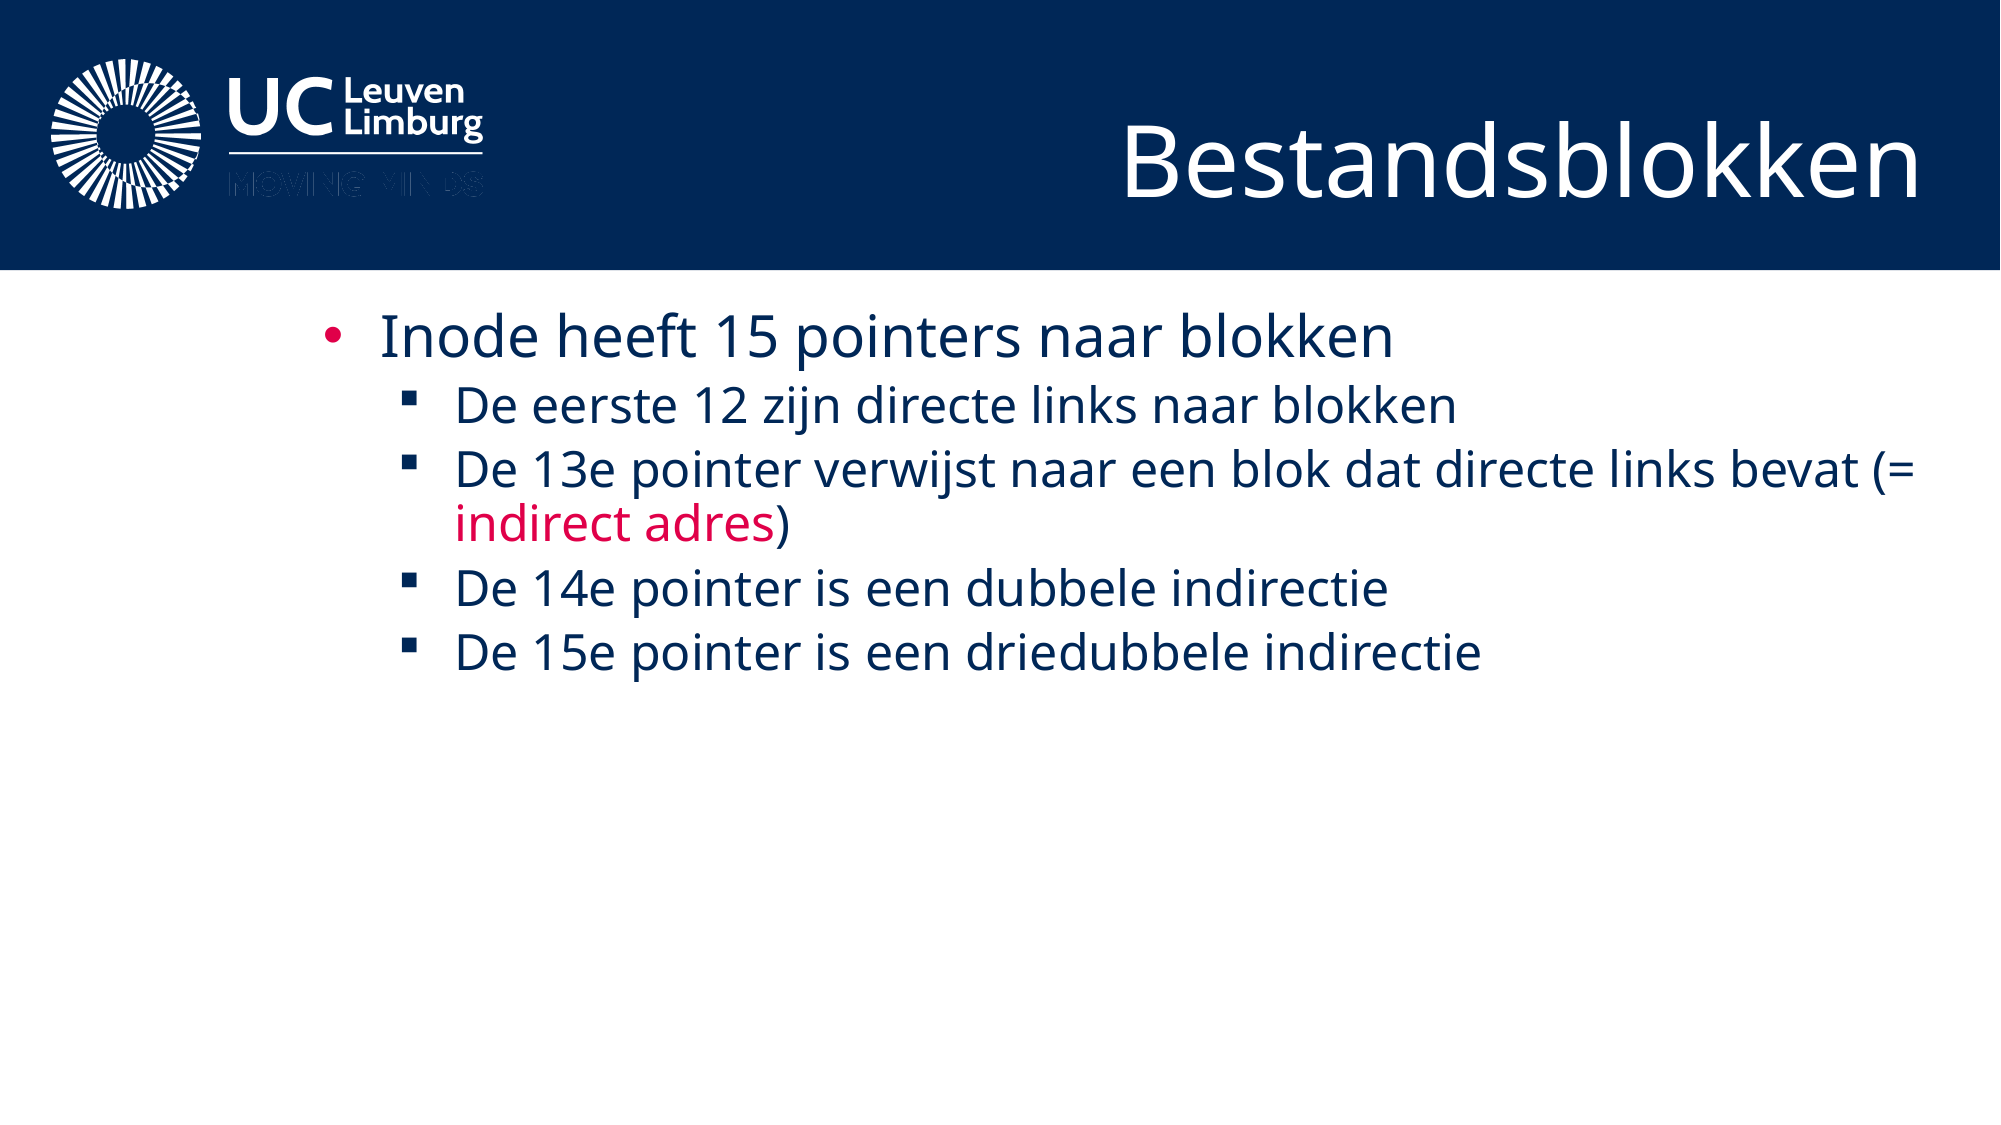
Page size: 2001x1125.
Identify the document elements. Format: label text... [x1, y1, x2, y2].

title Bestandsblokken [307, 59, 1940, 271]
list Inode heeft 15 pointers naar blokken De eerste 12 zijn directe links naar blokken De 13e pointer verwijst naar een blok dat directe links bevat (= indirect adres) De 14e pointer is een dubbele indirectie De 15e pointer is een driedubbele indirectie [307, 299, 1940, 996]
picture [51, 59, 307, 209]
